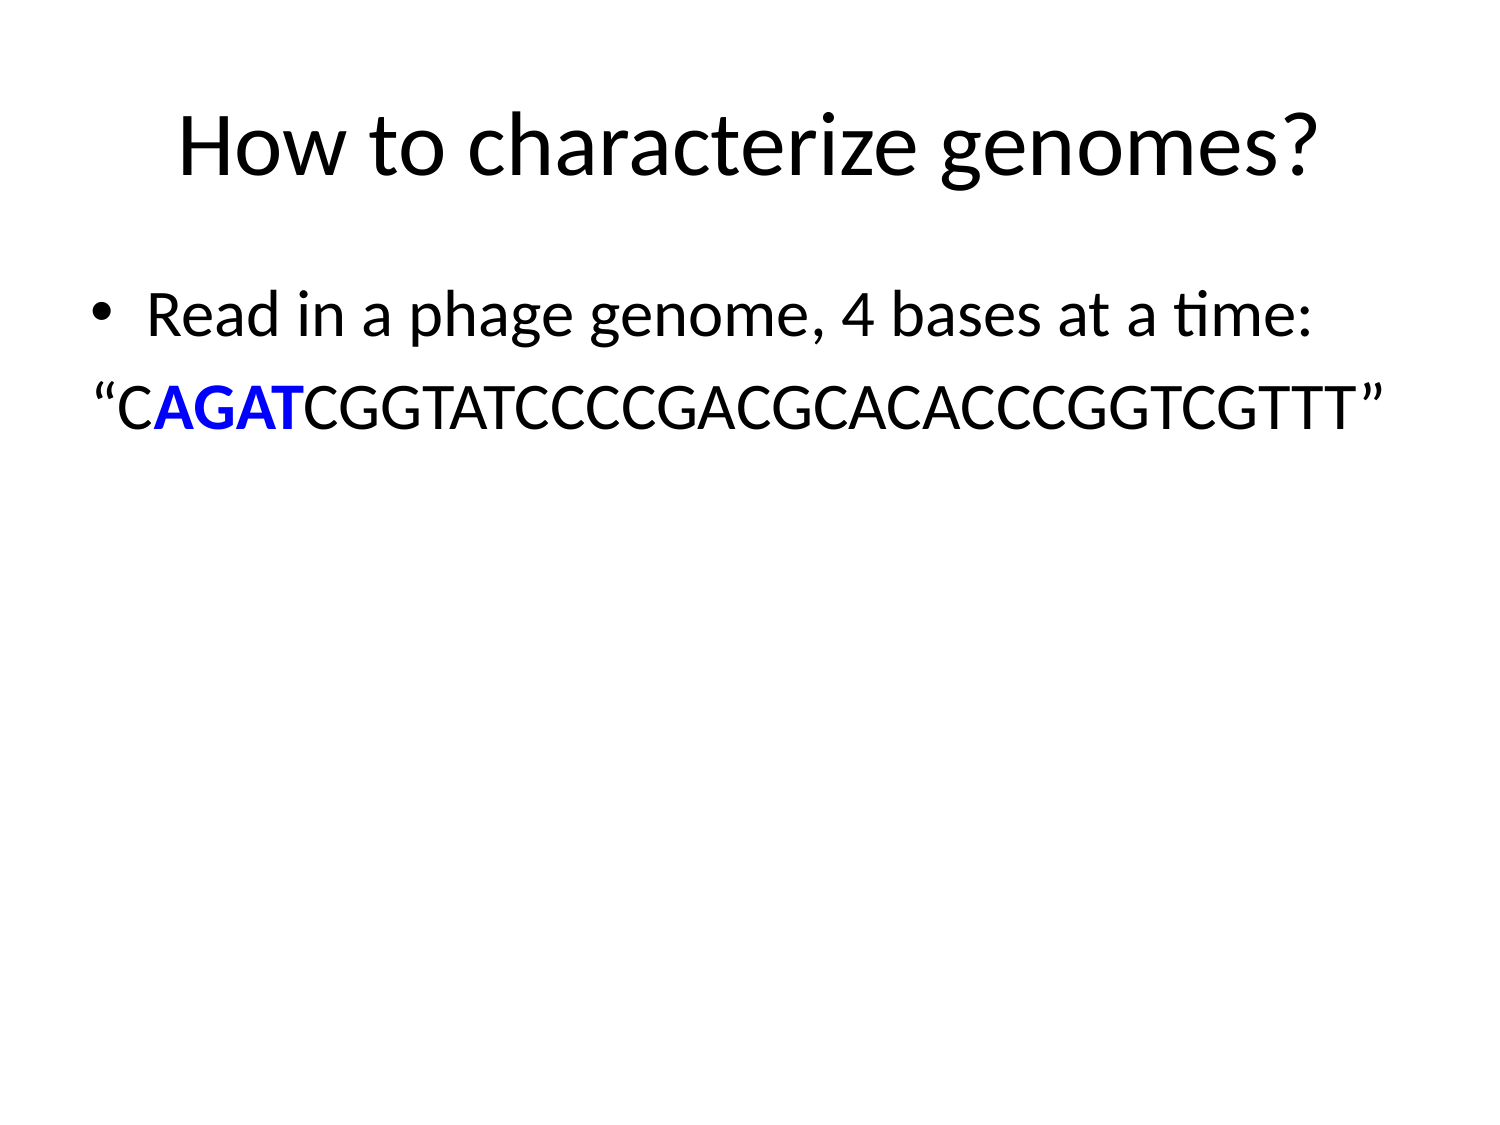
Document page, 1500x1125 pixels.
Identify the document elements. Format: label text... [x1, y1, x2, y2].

title How to characterize genomes? [75, 45, 1425, 233]
list Read in a phage genome, 4 bases at a time: “CAGATCGGTATCCCCGACGCACACCCGGTCGTTT” [75, 262, 1425, 1005]
